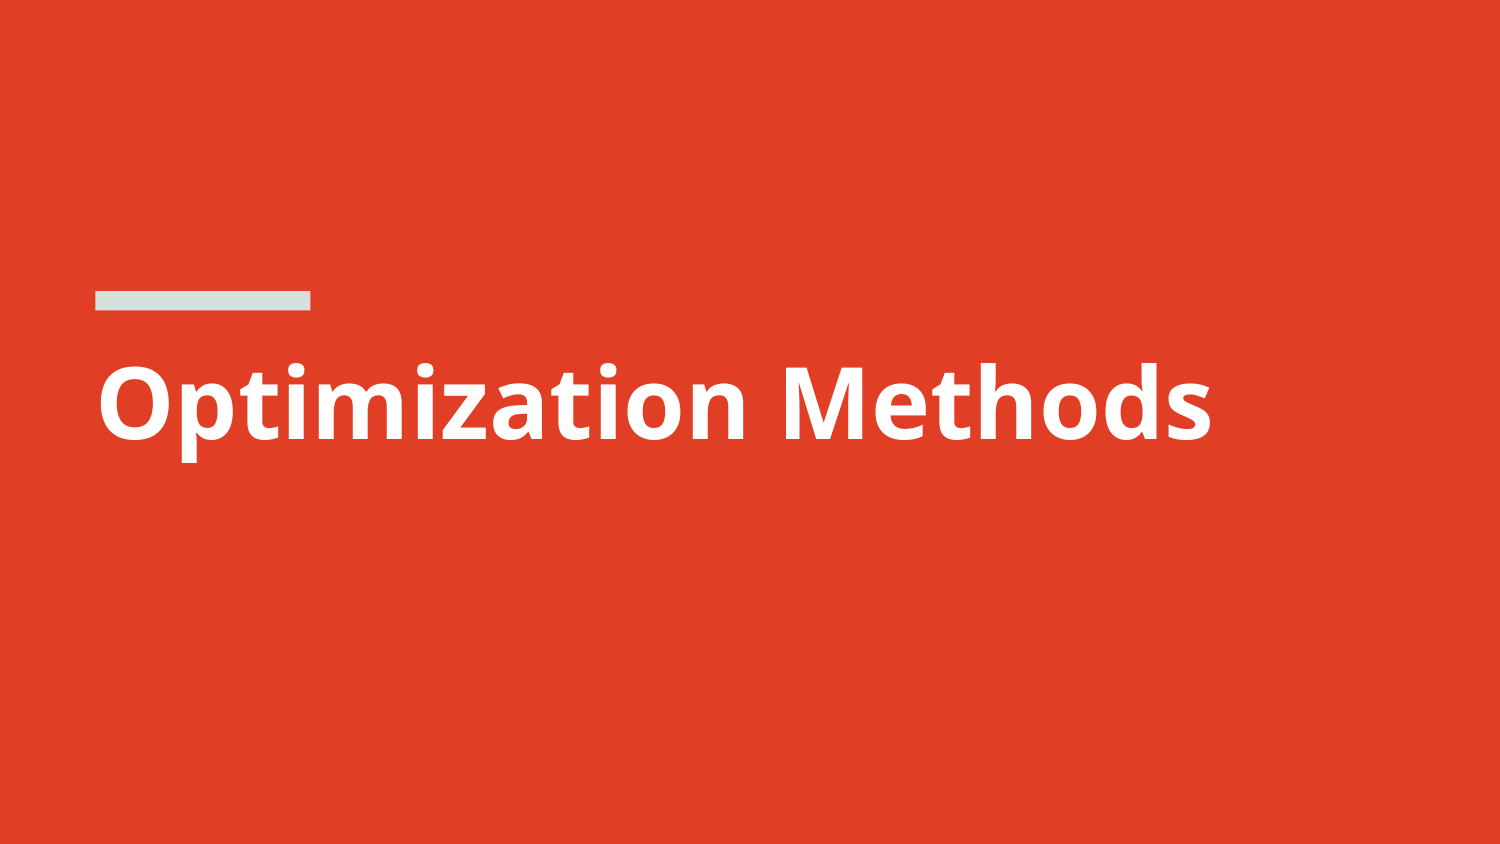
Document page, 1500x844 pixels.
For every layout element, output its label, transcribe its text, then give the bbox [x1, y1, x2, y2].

title Optimization Methods [80, 161, 1333, 638]
